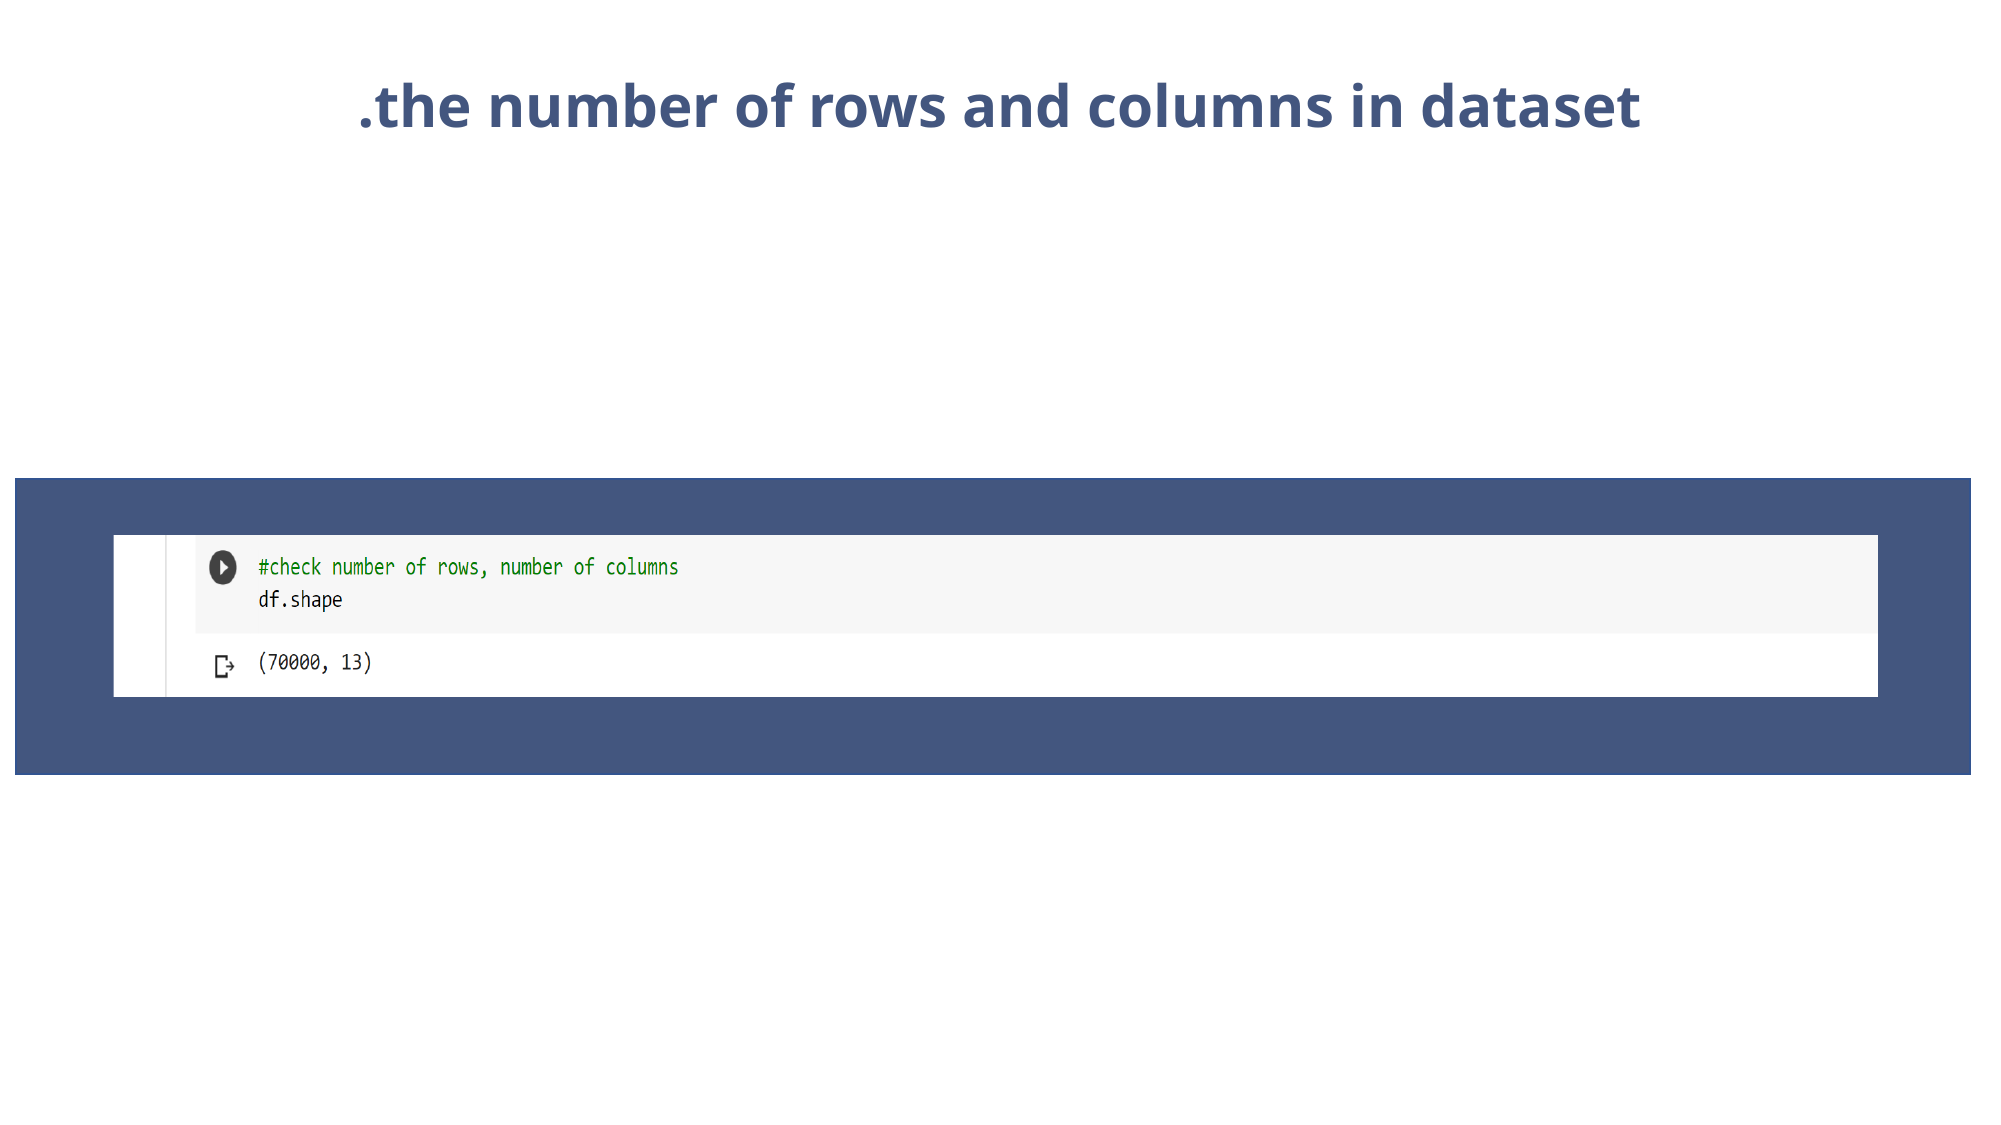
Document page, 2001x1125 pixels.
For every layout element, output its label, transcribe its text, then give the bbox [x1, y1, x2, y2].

picture [113, 535, 1878, 697]
text_box the number of rows and columns in dataset. [58, 62, 1942, 217]
text_box [15, 478, 1971, 775]
